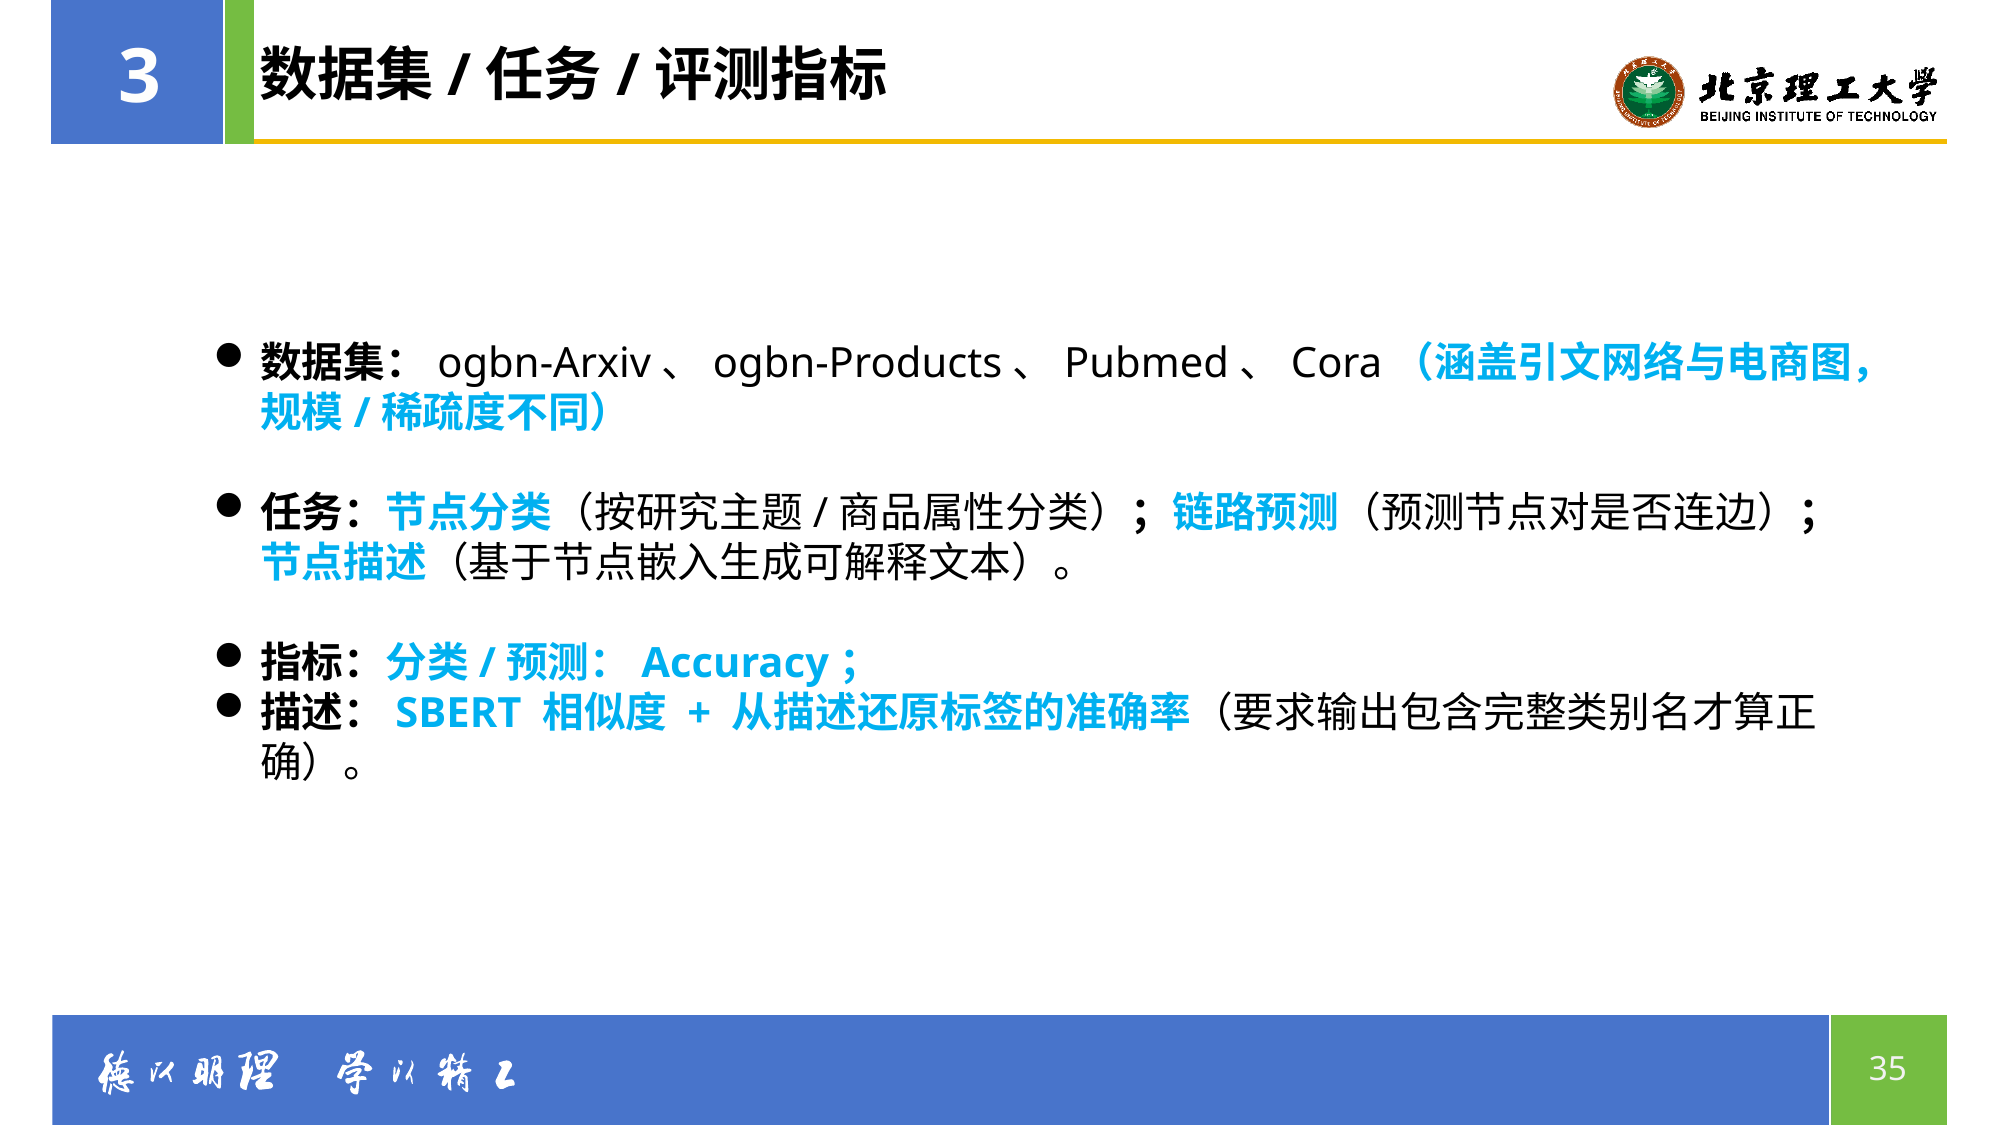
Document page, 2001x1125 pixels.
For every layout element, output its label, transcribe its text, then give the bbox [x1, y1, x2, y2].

text_box 数据集：ogbn-Arxiv、ogbn-Products、Pubmed、Cora（涵盖引文网络与电商图，规模/稀疏度不同） 任务：节点分类（按研究主题/商品属性分类）；链路预测（预测节点对是否连边）；节点描述（基于节点嵌入生成可解释文本）。 指标：分类/预测：Accuracy； 描述：SBERT 相似度 + 从描述还原标签的准确率（要求输出包含完整类别名才算正确）。 [138, 335, 1862, 786]
picture [1613, 56, 1937, 128]
text_box 3 [103, 20, 226, 126]
text_box 数据集/任务/评测指标 [244, 37, 1662, 116]
